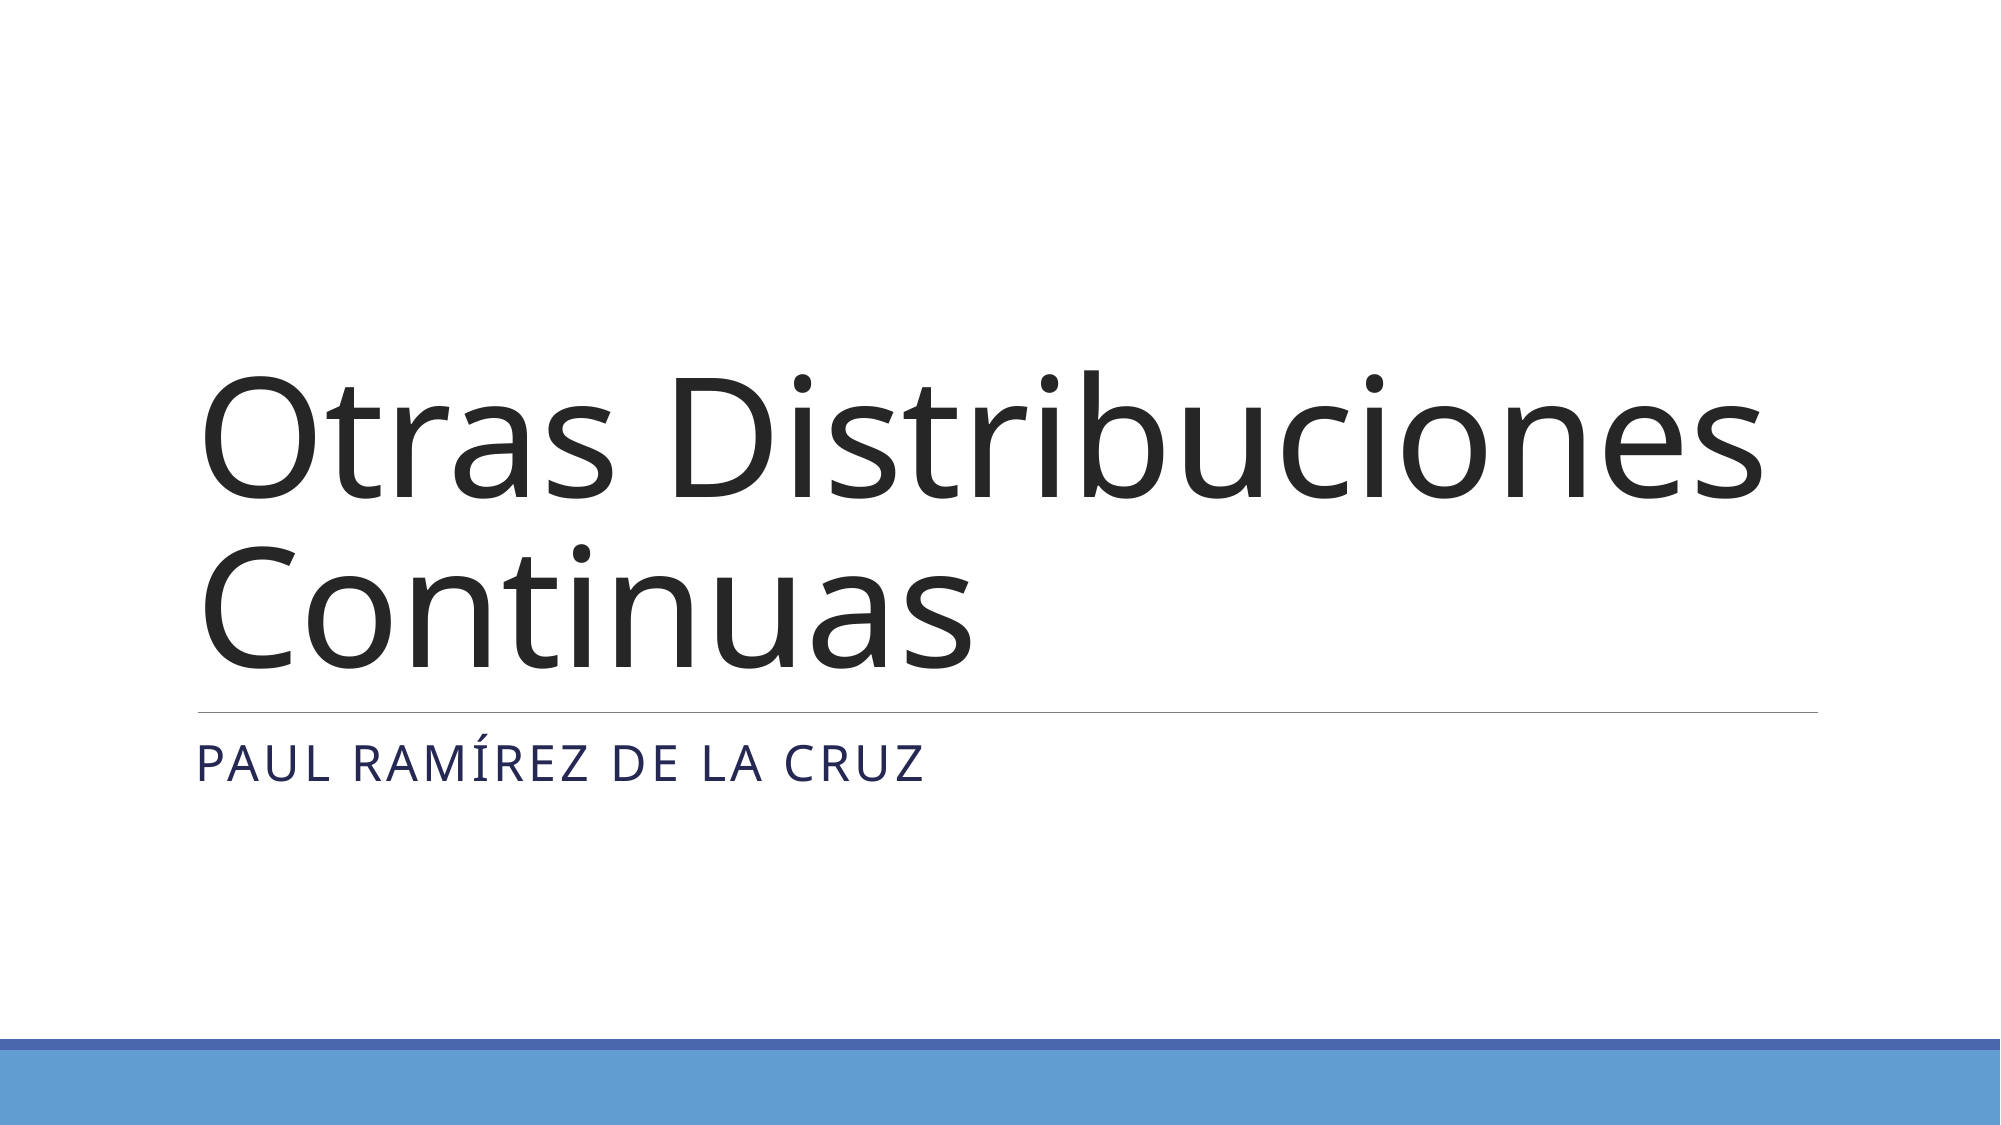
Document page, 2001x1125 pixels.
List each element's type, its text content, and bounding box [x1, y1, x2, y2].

subtitle Paul Ramírez De la Cruz [180, 730, 1831, 919]
title Otras Distribuciones Continuas [180, 124, 1830, 710]
